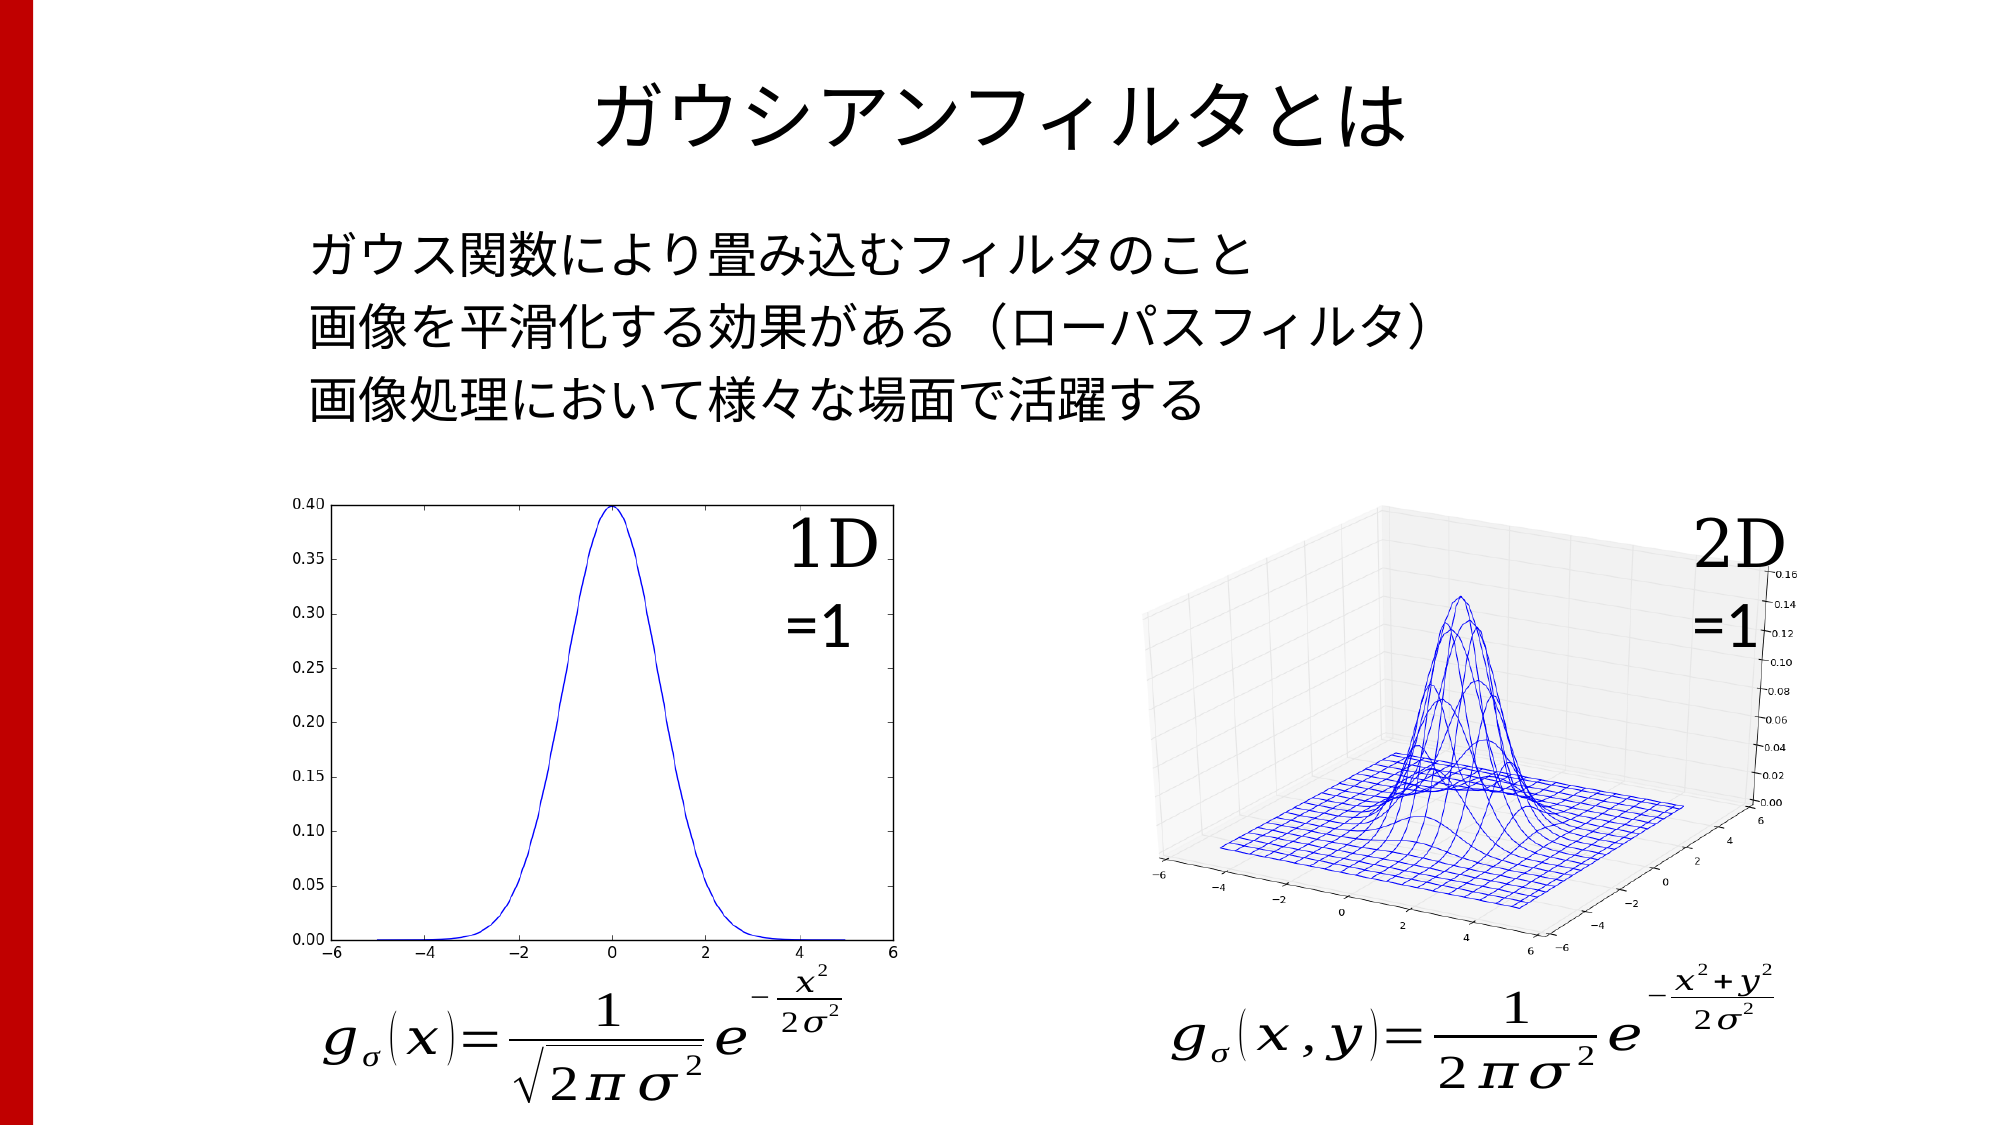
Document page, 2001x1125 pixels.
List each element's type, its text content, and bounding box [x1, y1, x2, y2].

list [240, 450, 965, 994]
title ガウシアンフィルタとは [226, 59, 1774, 181]
picture [1135, 492, 1810, 961]
text_box ガウス関数により畳み込むフィルタのこと 画像を平滑化する効果がある（ローパスフィルタ） 画像処理において様々な場面で活躍する [294, 215, 1473, 436]
